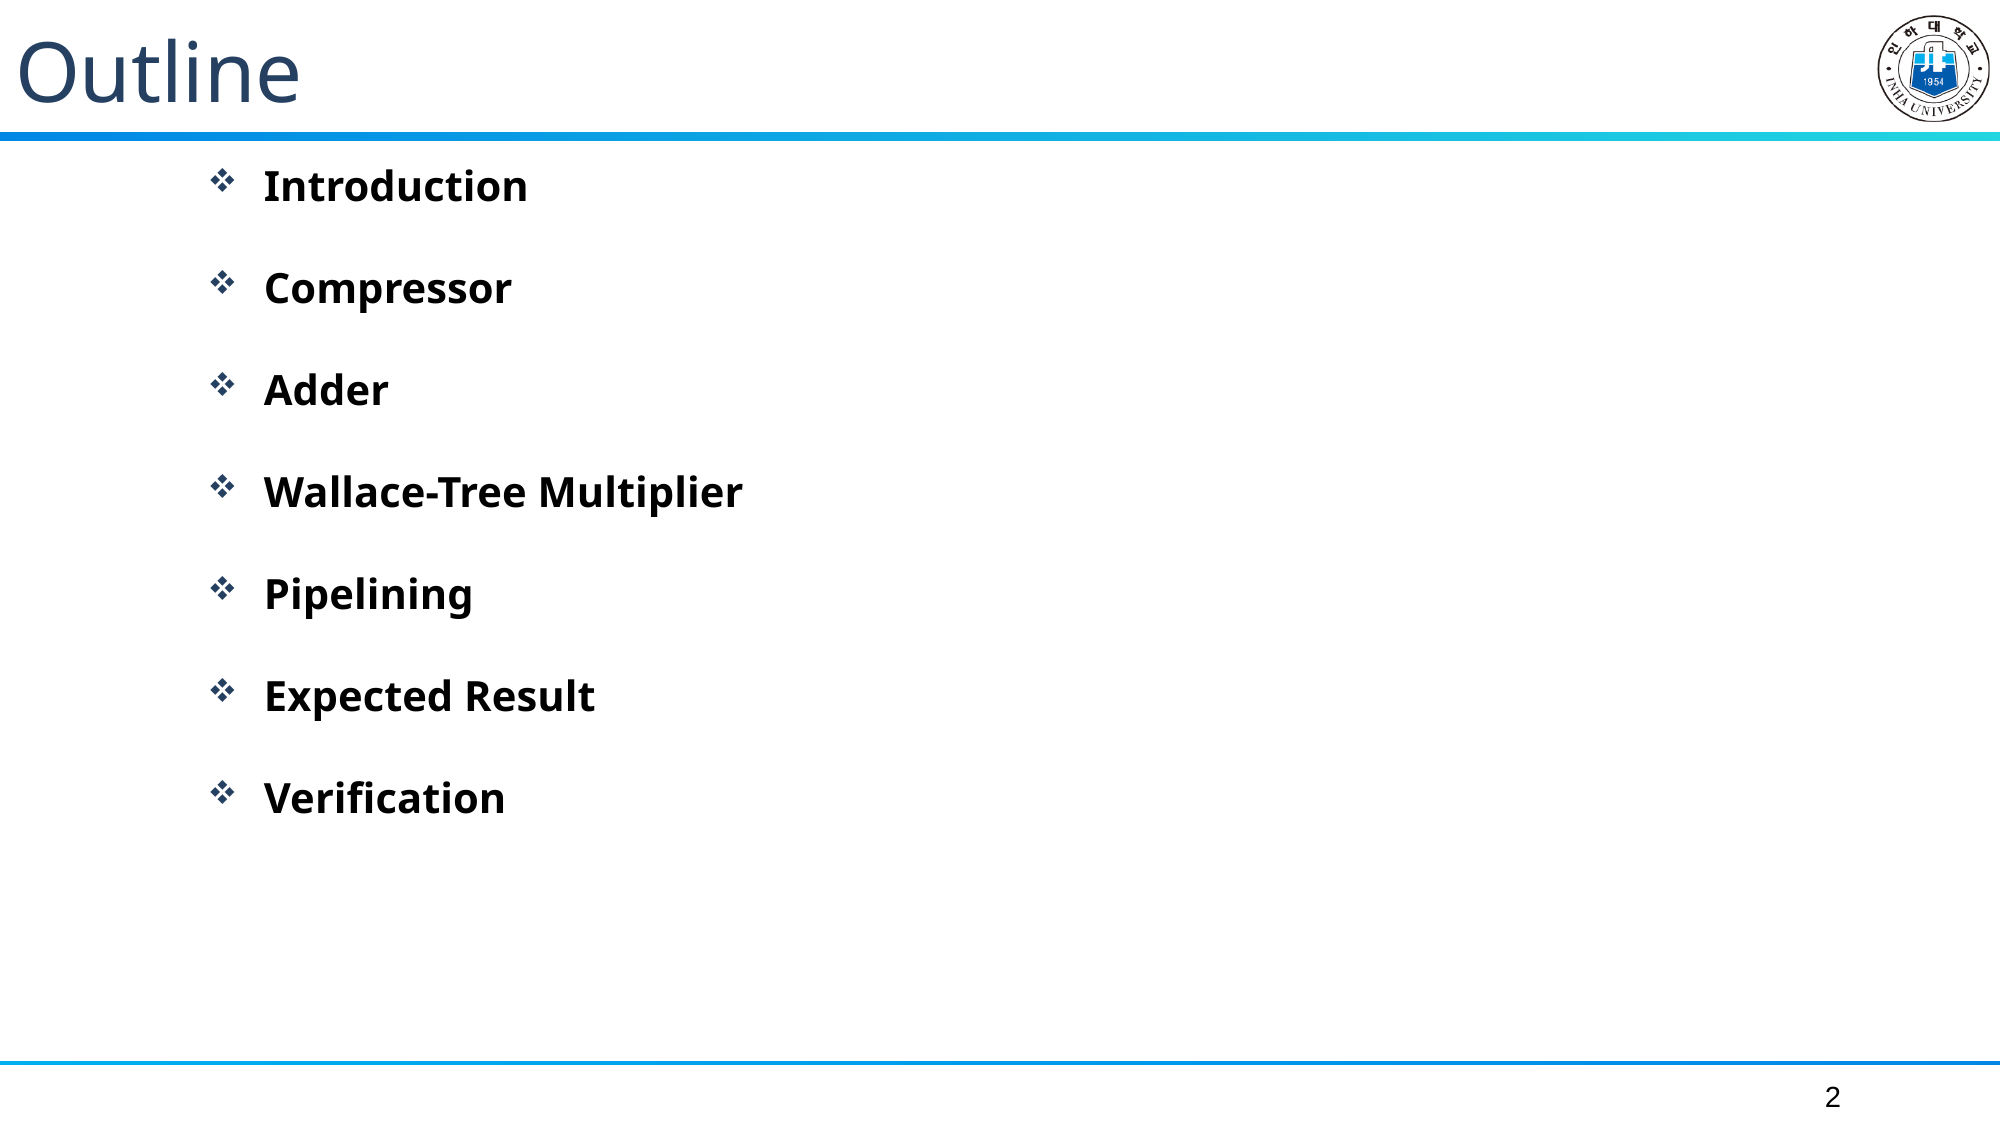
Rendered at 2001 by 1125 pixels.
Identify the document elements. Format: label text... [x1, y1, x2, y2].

picture [1884, 15, 1990, 122]
list Introduction Compressor Adder Wallace-Tree Multiplier Pipelining Expected Result Verification [192, 152, 1524, 858]
title Outline [0, 2, 1884, 128]
